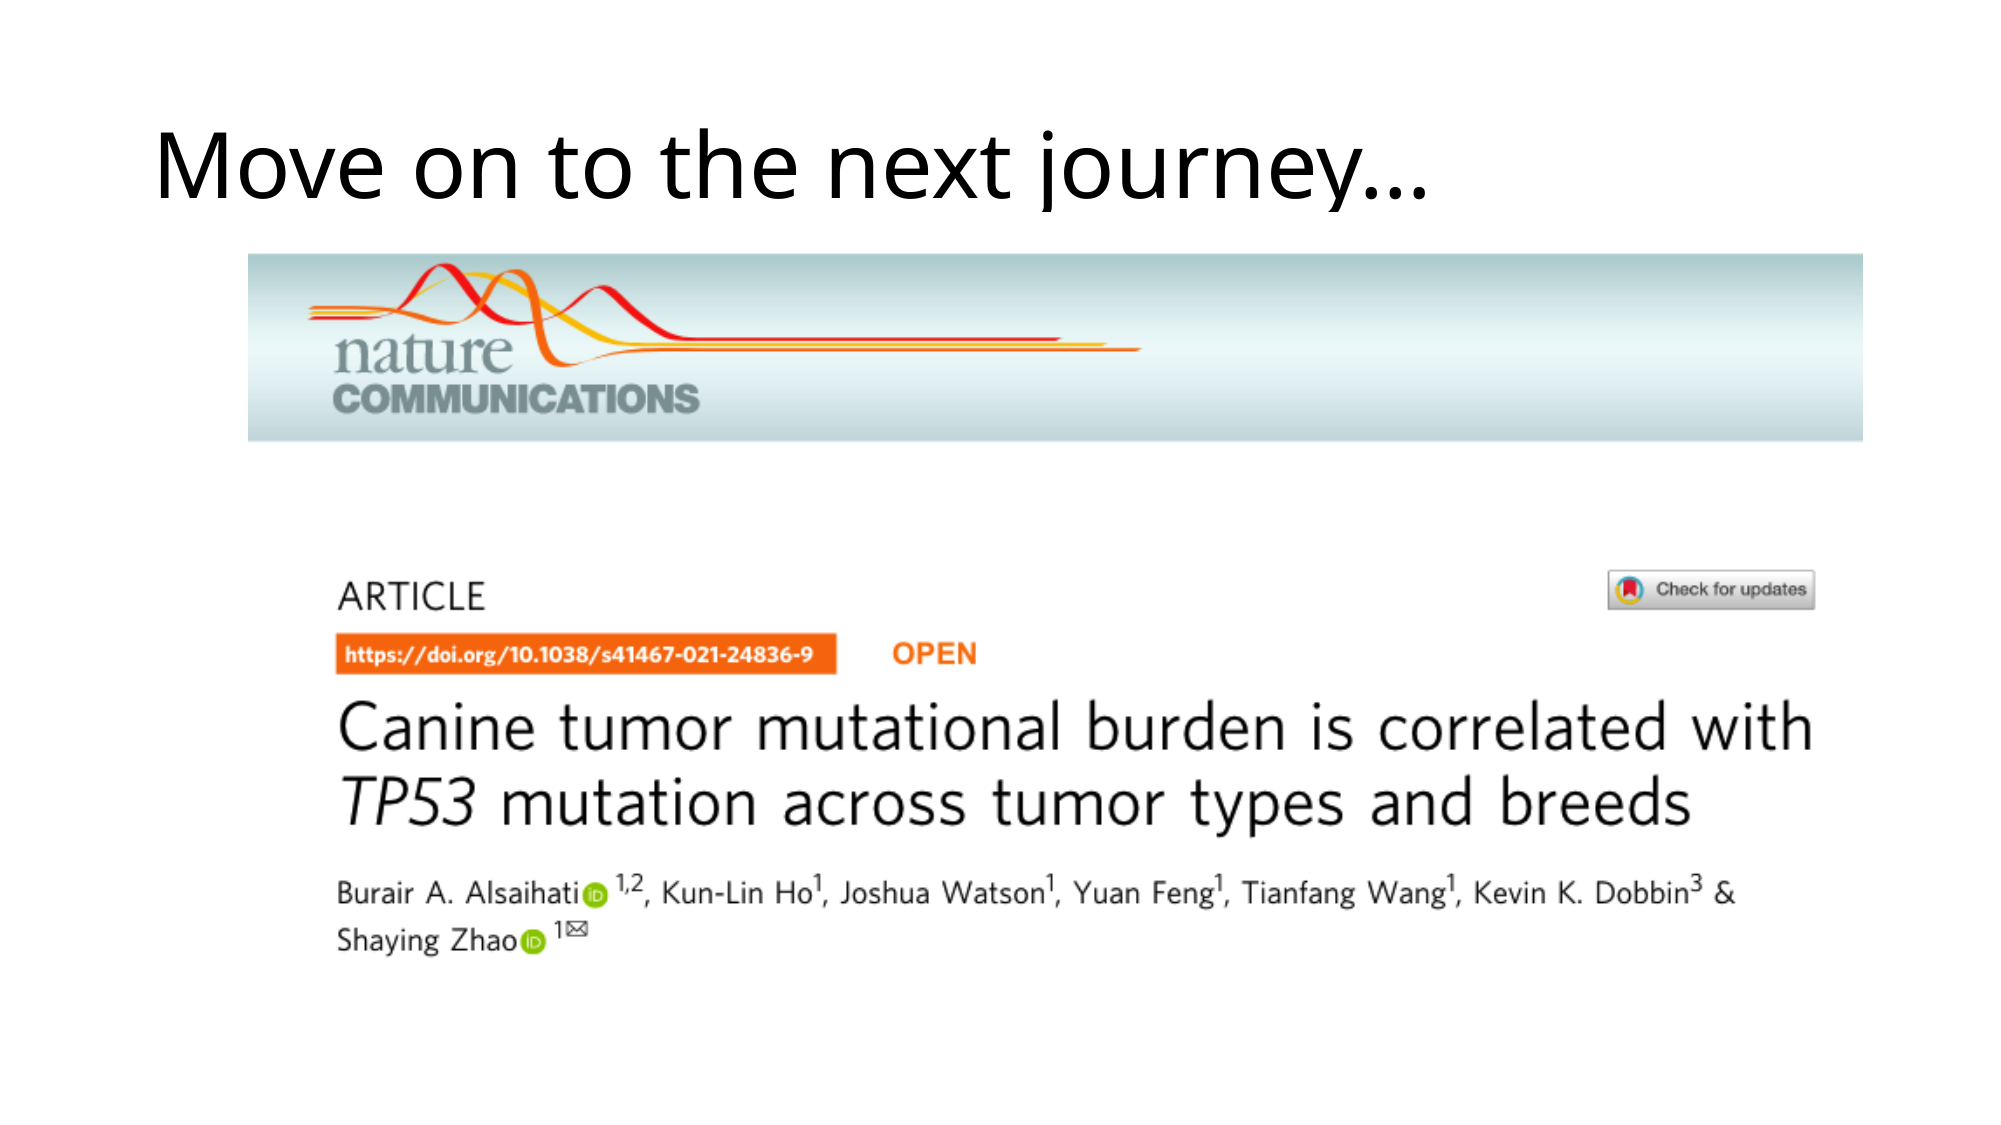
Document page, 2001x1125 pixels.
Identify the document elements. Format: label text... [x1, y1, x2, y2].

title Move on to the next journey… [137, 59, 1863, 278]
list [248, 212, 1863, 1026]
